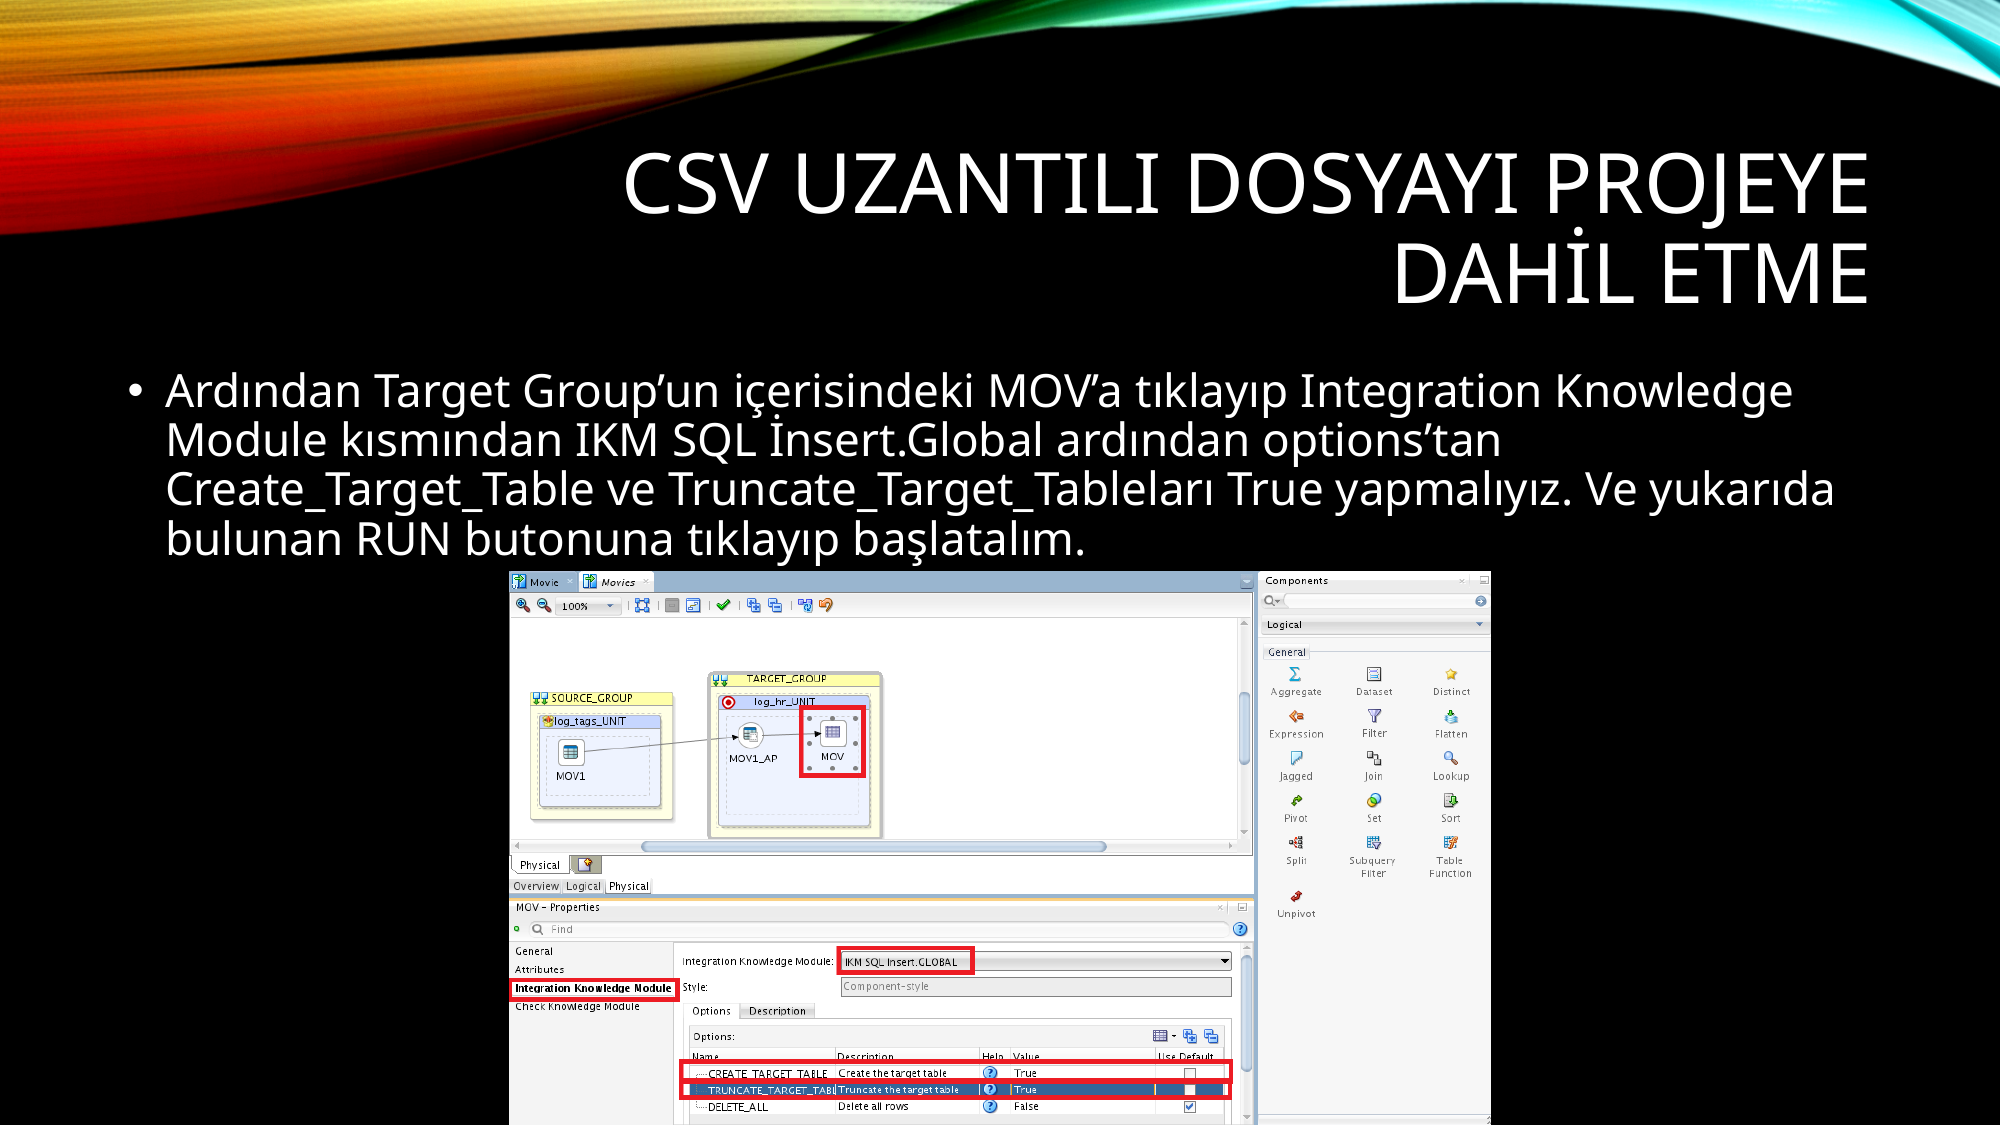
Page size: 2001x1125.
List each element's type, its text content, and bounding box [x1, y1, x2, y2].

title CSV uzantılı dosyayı projeye dahil etme [474, 125, 1888, 338]
picture [509, 571, 1491, 1125]
list Ardından Target Group’un içerisindeki MOV’a tıklayıp Integration Knowledge Module kısmından IKM SQL İnsert.Global ardından options’tan Create_Target_Table ve Truncate_Target_Tableları True yapmalıyız. Ve yukarıda bulunan RUN butonuna tıklayıp başlatalım. [112, 360, 1888, 1021]
picture [0, 0, 2000, 237]
